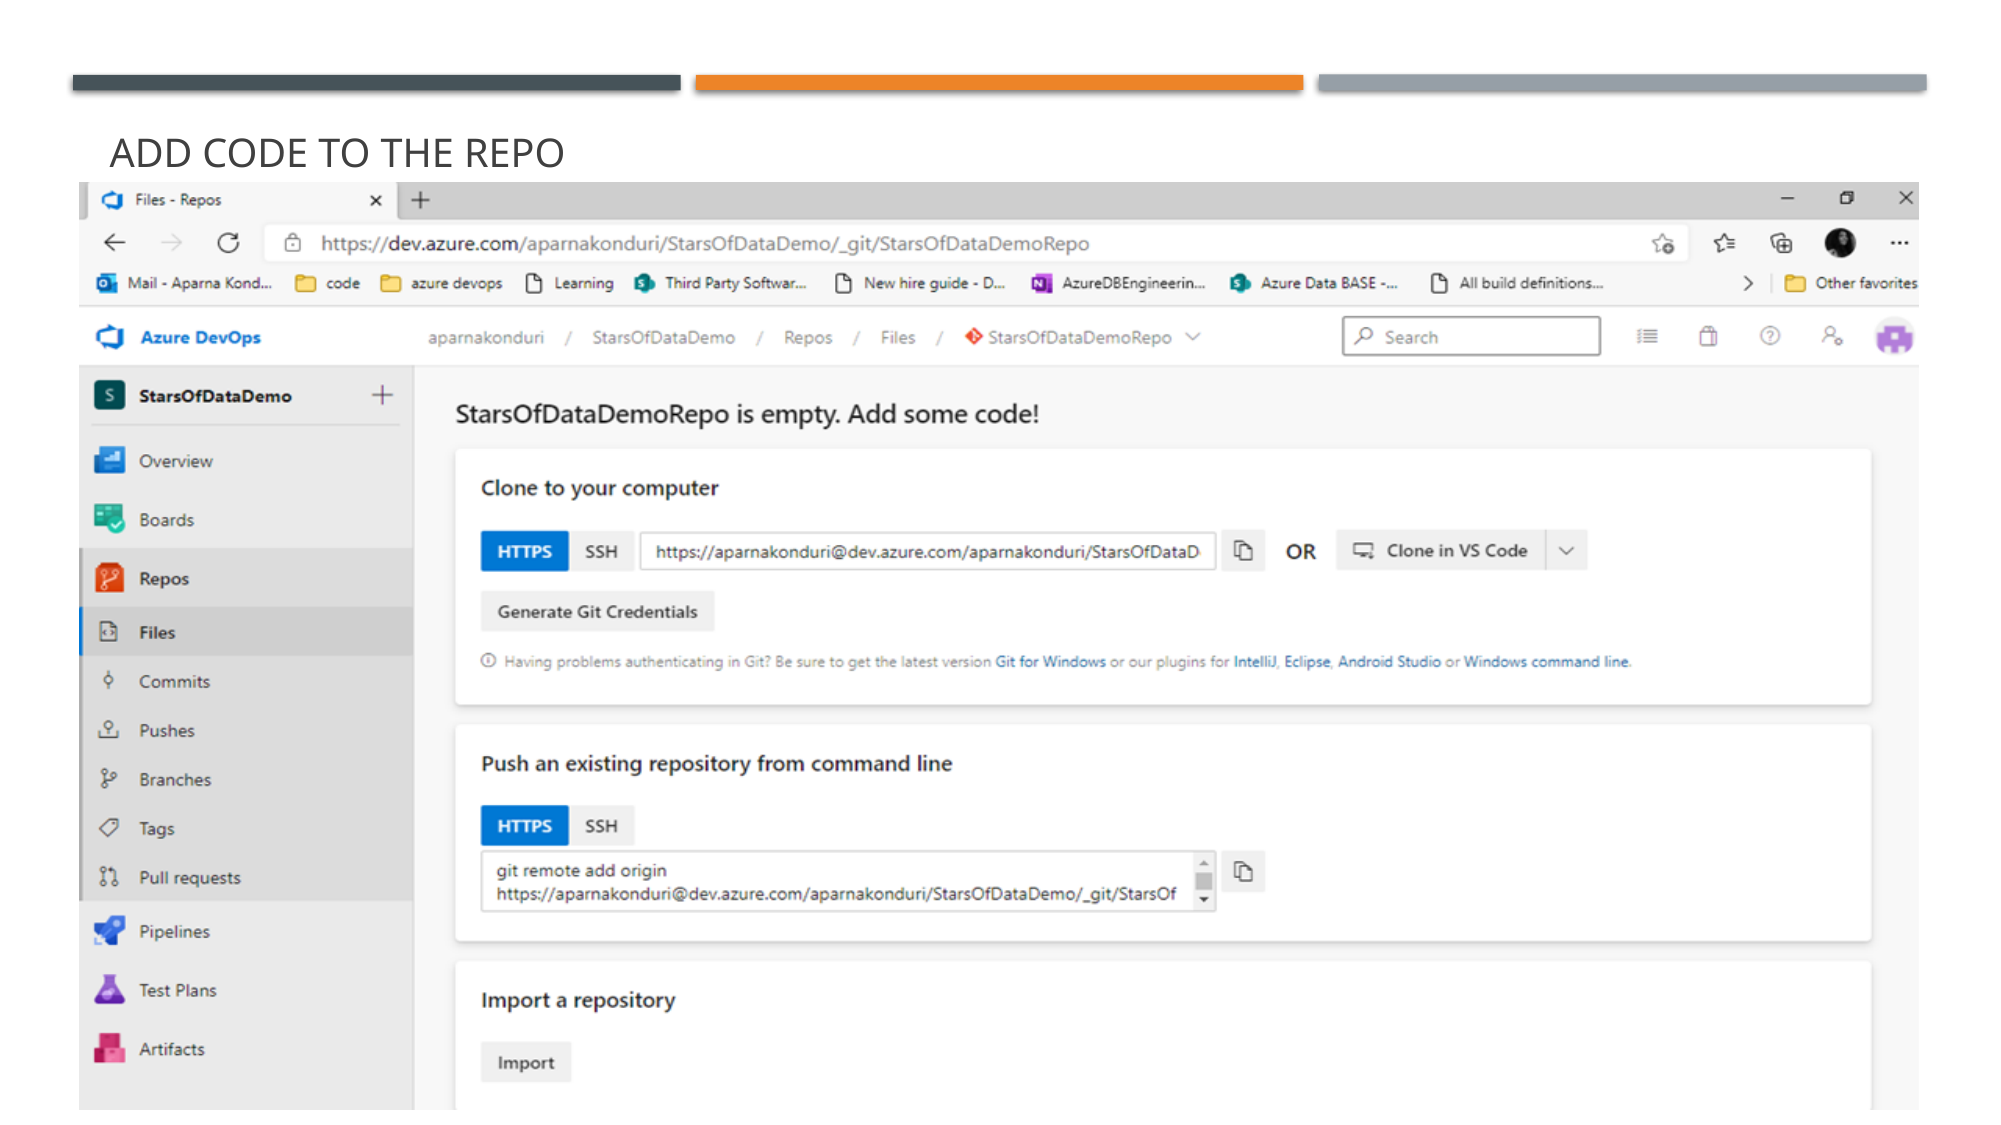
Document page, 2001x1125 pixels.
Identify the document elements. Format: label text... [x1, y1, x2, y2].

picture [79, 182, 1920, 1111]
title Add code to the repo [94, 119, 1904, 180]
